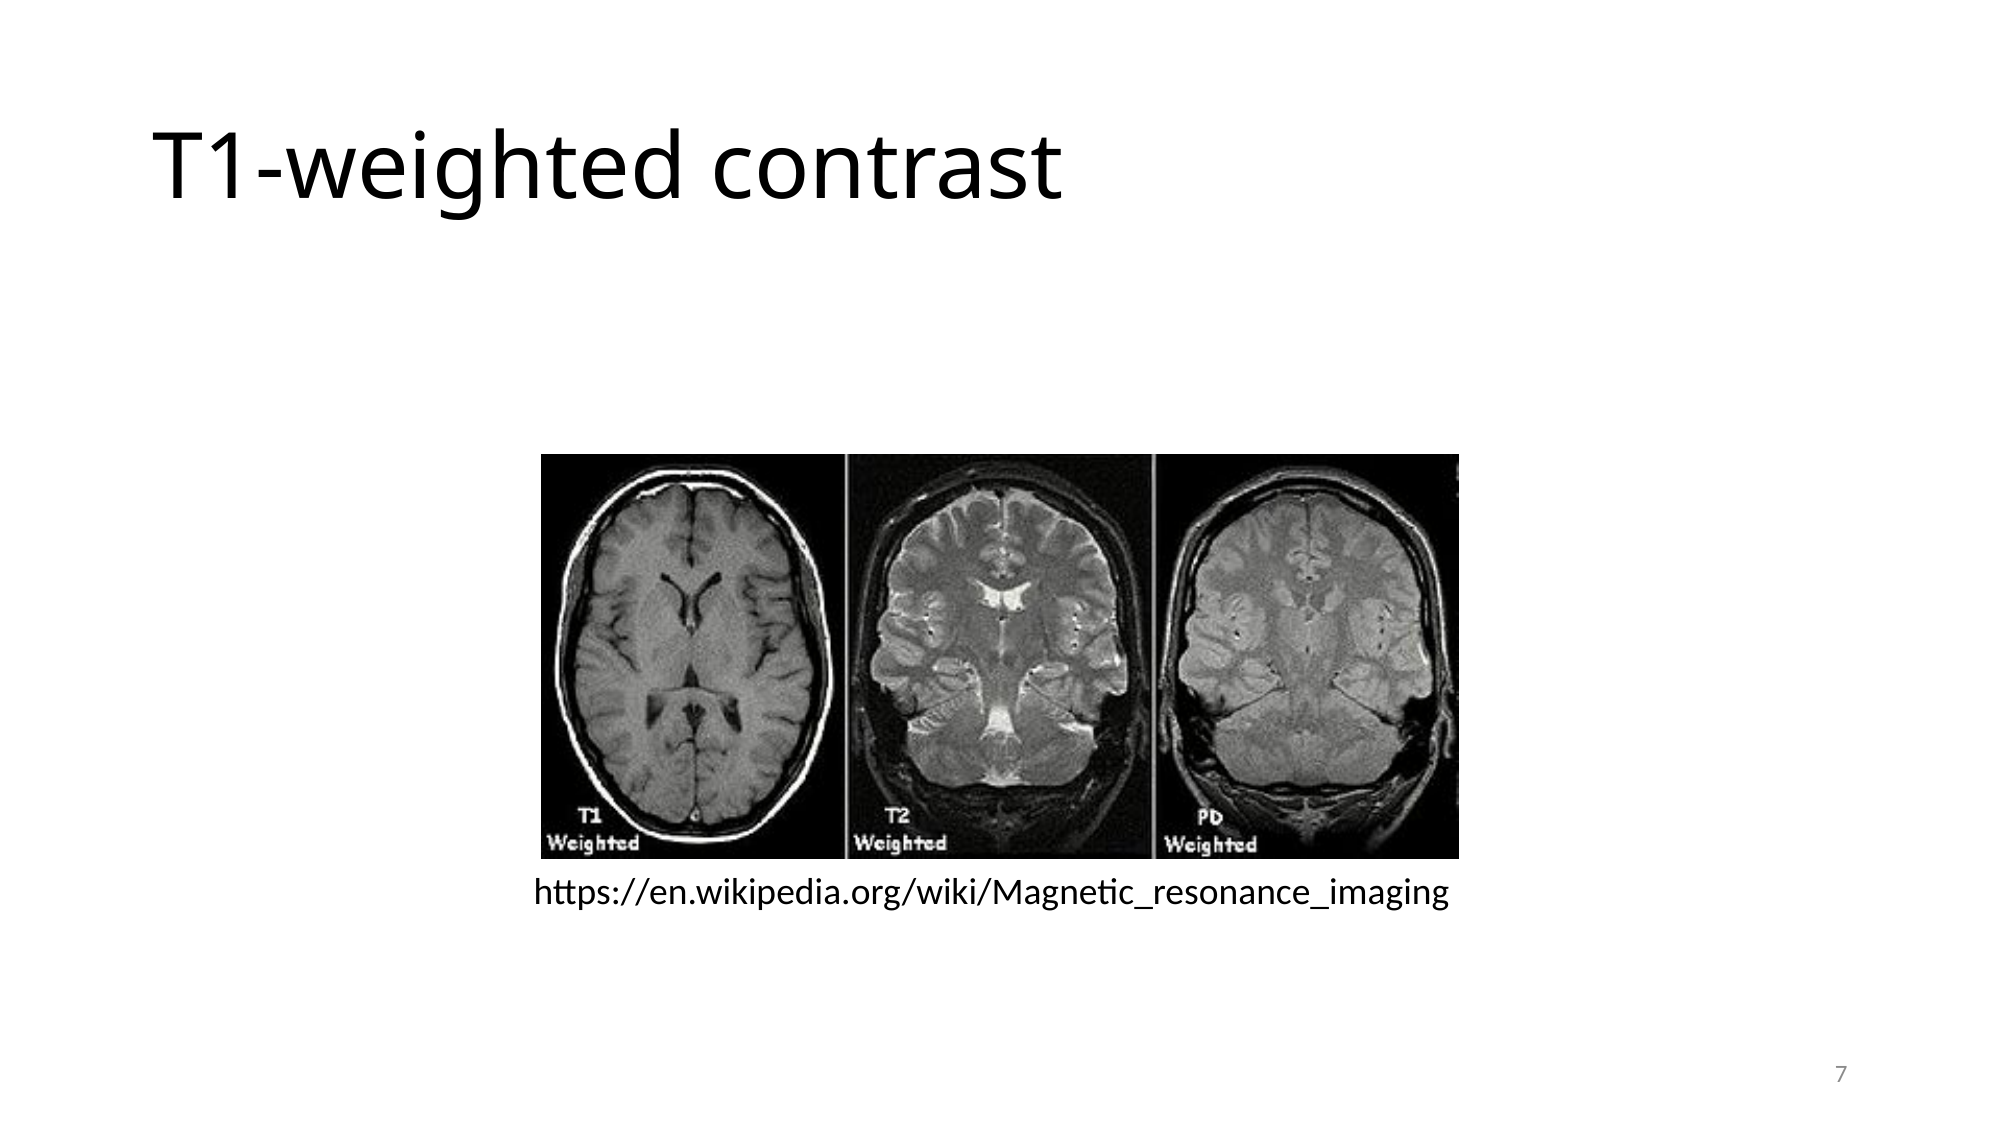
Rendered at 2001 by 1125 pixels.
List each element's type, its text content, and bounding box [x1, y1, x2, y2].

slide_number 7 [1412, 1042, 1863, 1103]
text_box https://en.wikipedia.org/wiki/Magnetic_resonance_imaging [519, 859, 1519, 920]
title T1-weighted contrast [137, 59, 1863, 278]
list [541, 454, 1459, 859]
